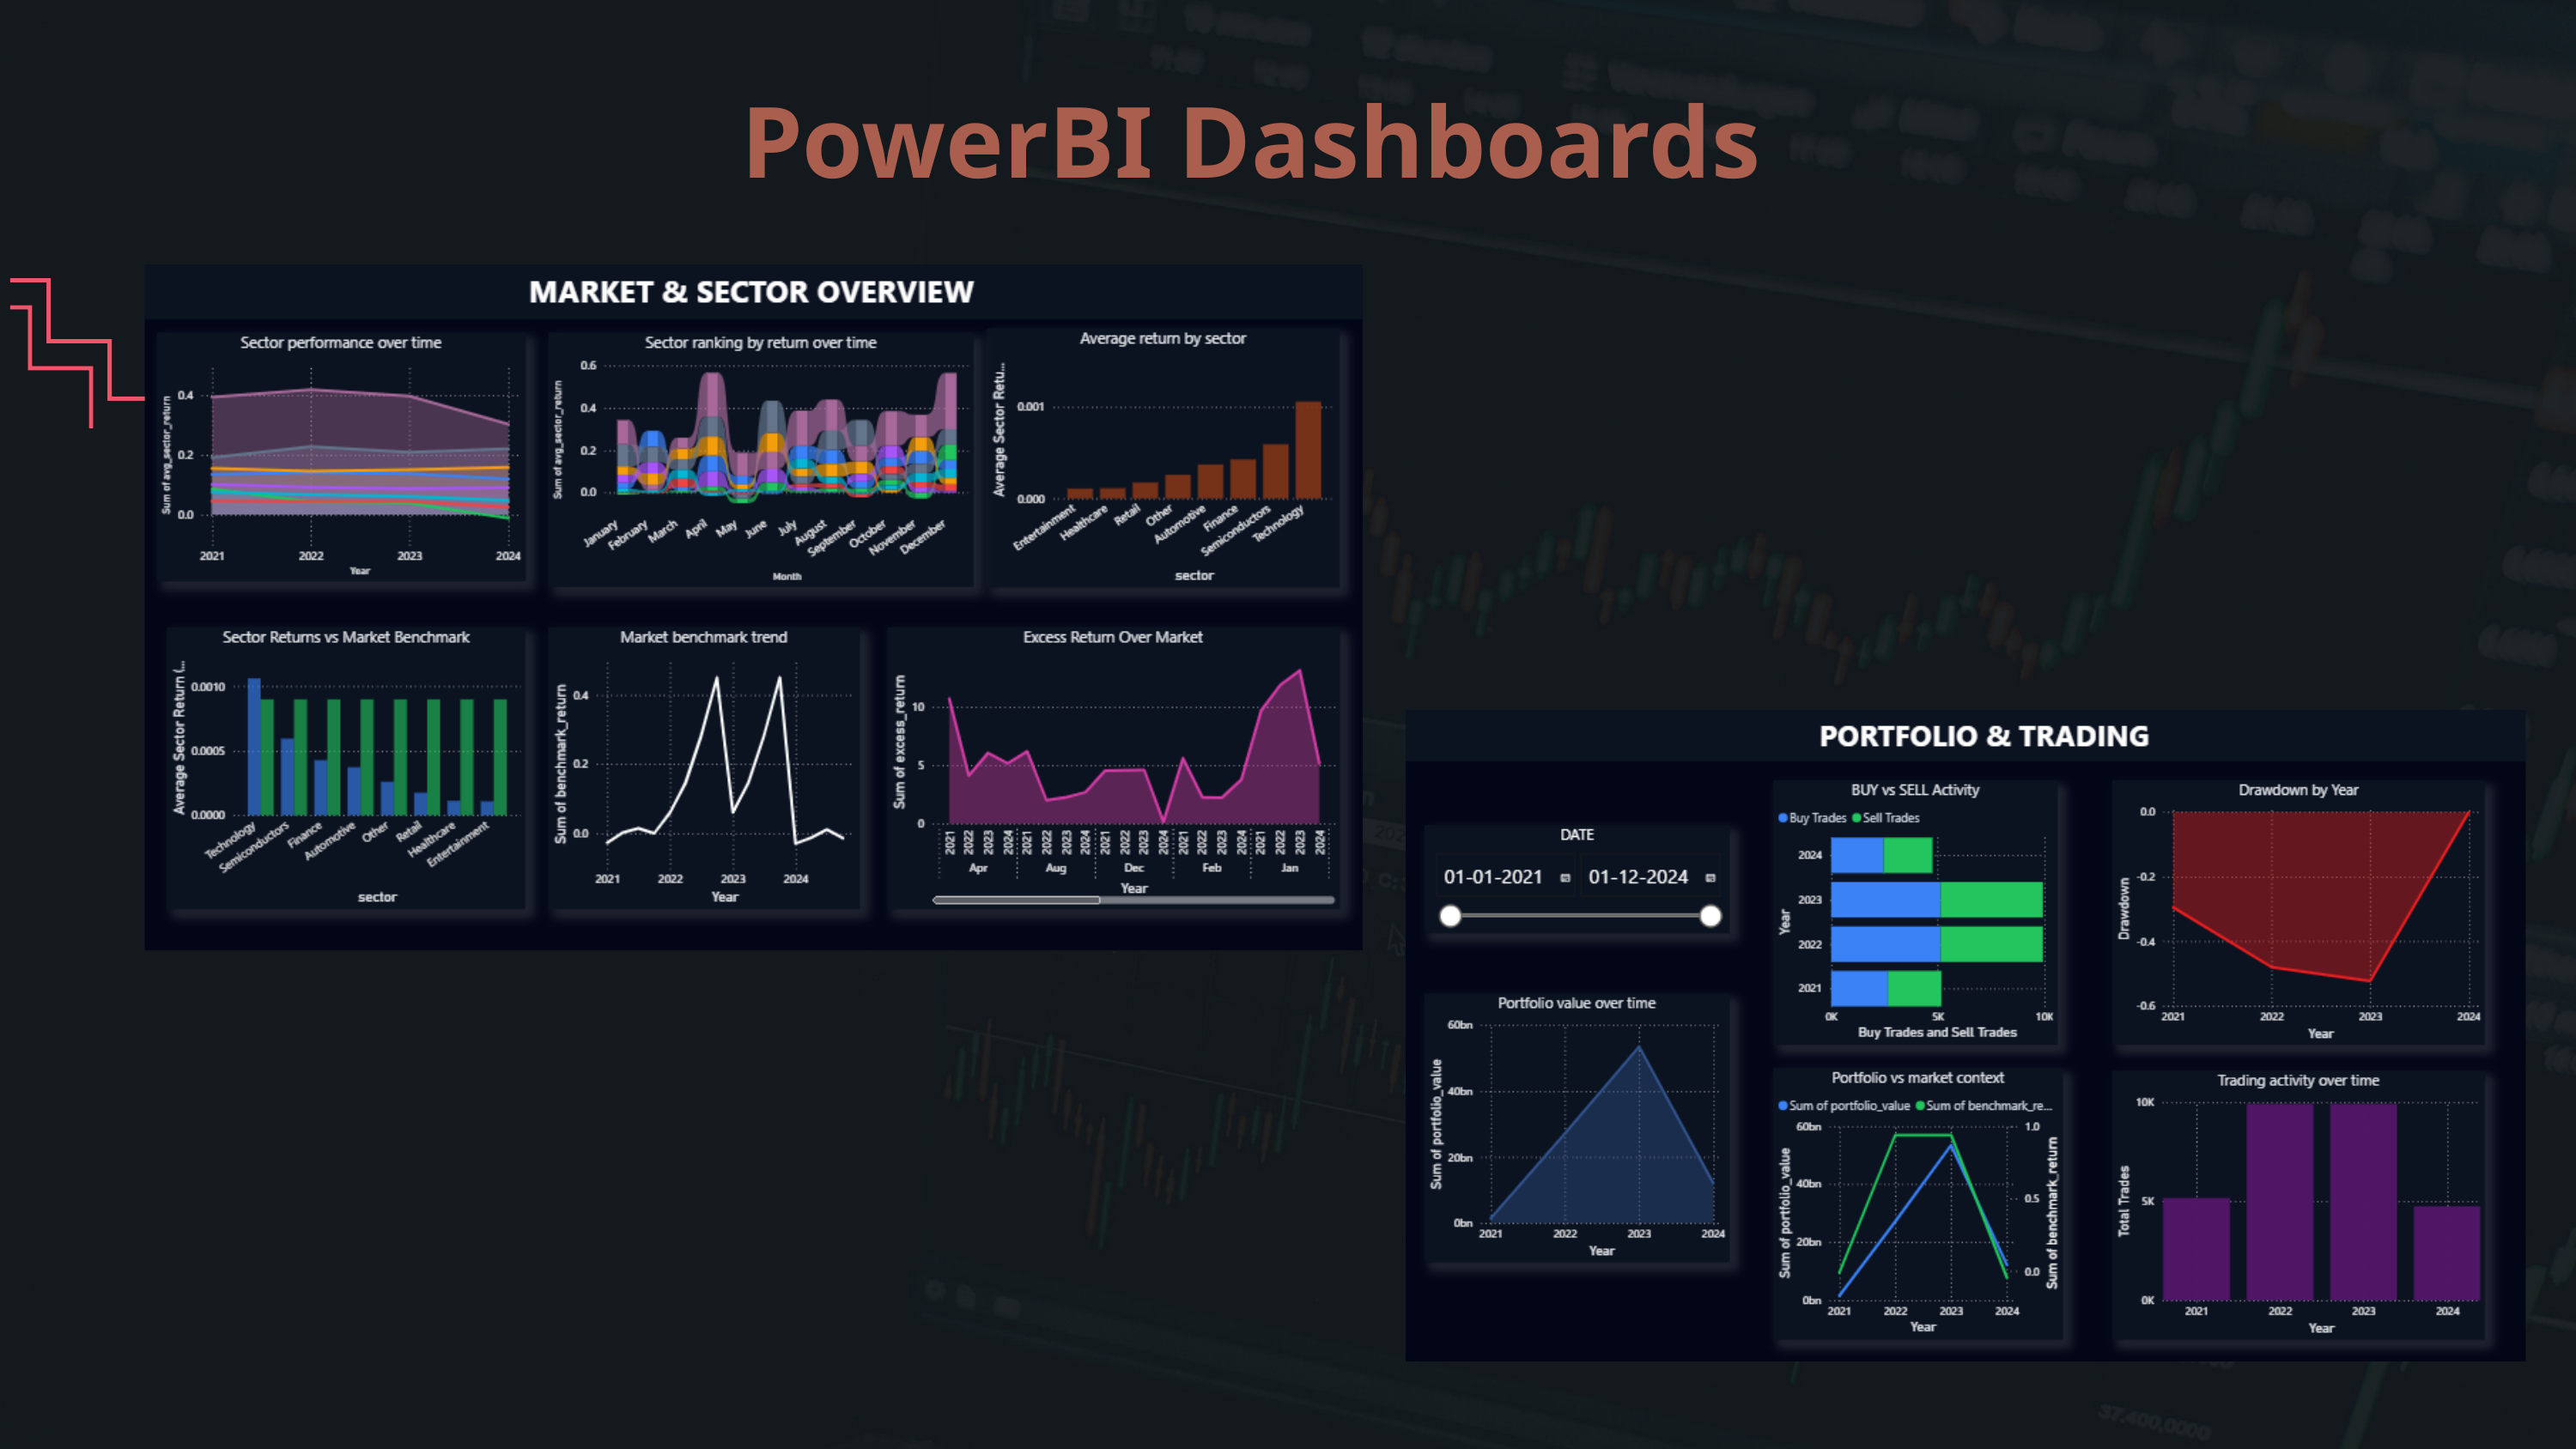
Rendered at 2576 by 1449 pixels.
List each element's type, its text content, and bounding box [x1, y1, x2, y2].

text_box [1406, 710, 2526, 1361]
text_box PowerBI Dashboards [741, 79, 1800, 198]
text_box [144, 264, 1363, 950]
text_box [9, 220, 173, 428]
text_box [0, 0, 2576, 1449]
